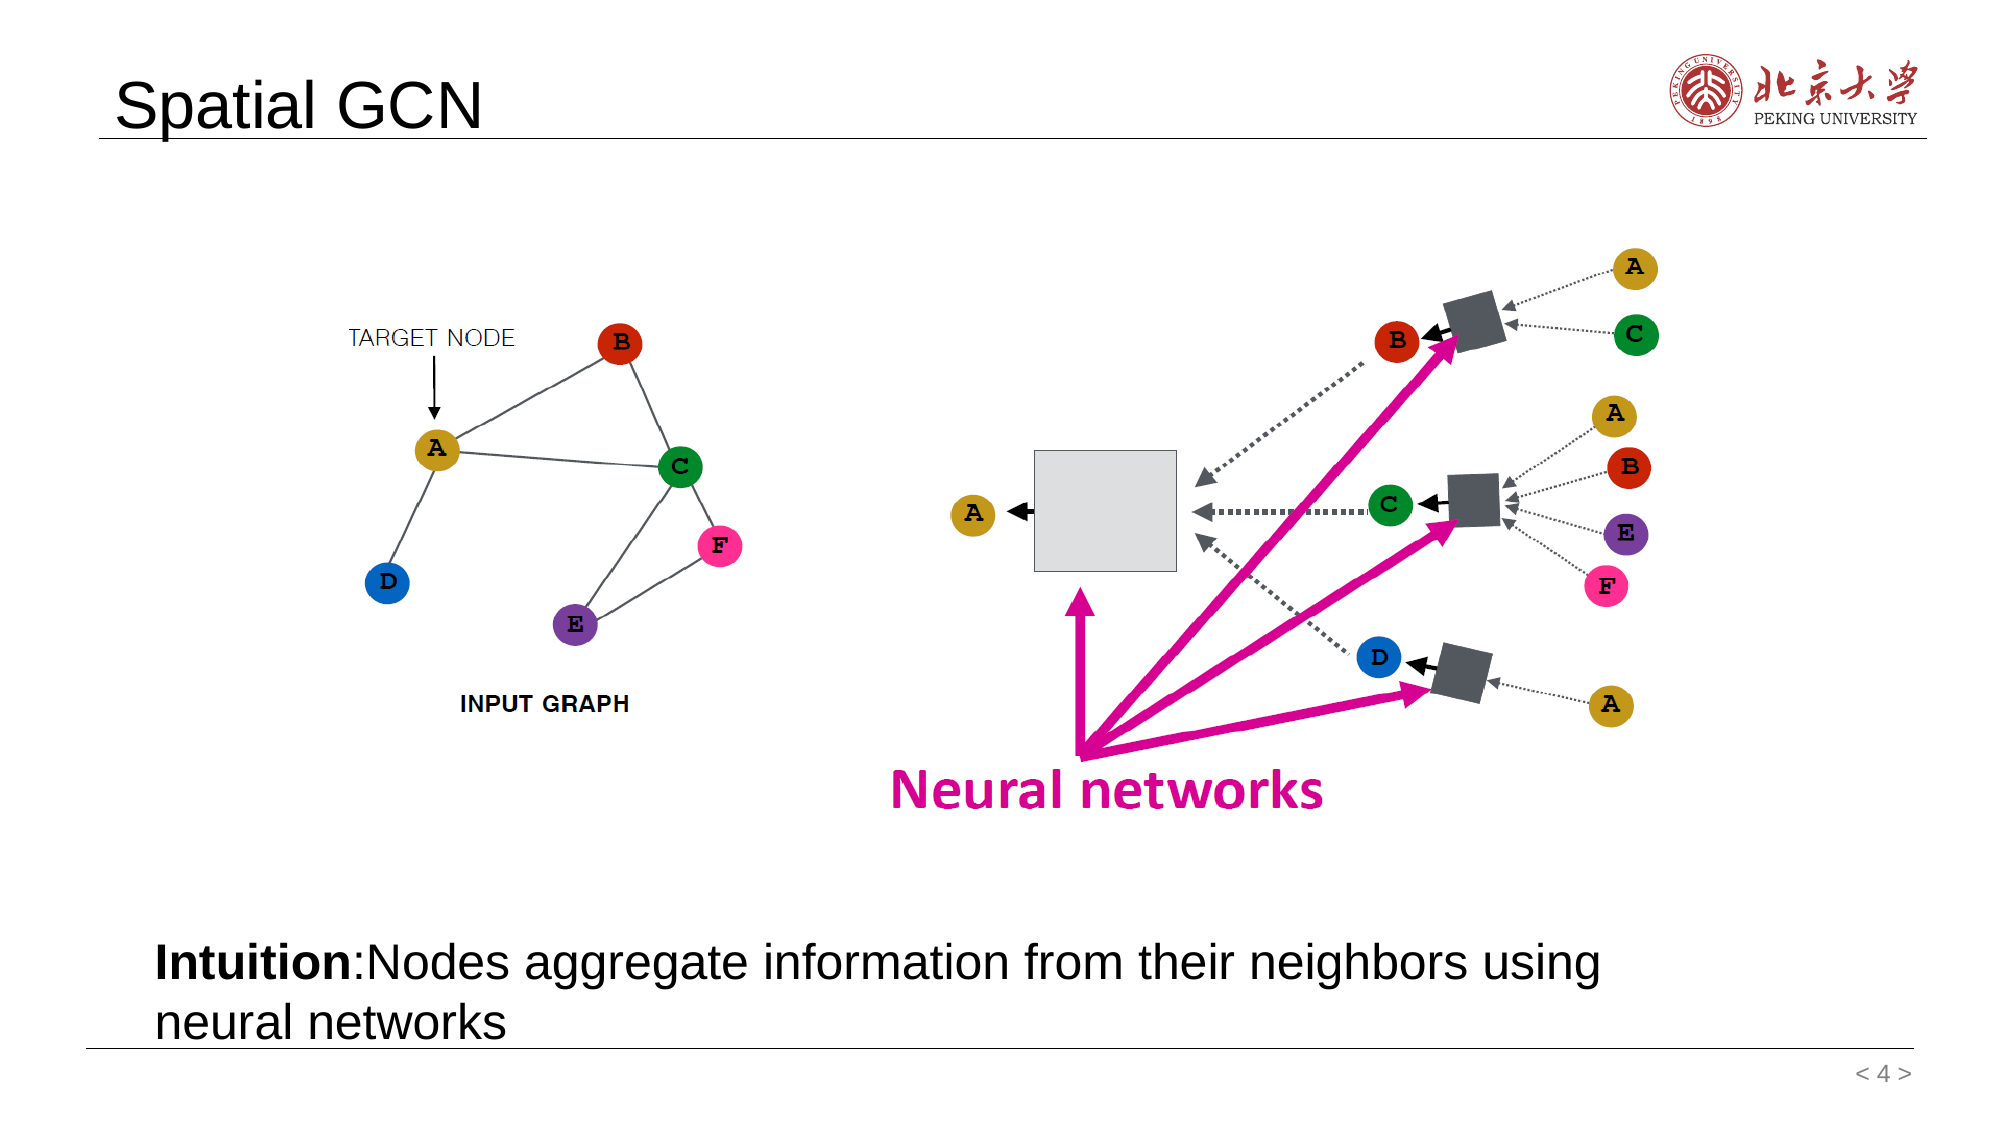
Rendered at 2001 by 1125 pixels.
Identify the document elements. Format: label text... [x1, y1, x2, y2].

text_box Intuition:Nodes aggregate information from their neighbors using neural networks [139, 1049, 1743, 1057]
picture [322, 235, 1678, 846]
text_box Intuition:Nodes aggregate information from their neighbors using neural networks [139, 921, 1743, 1048]
slide_number < 4 > [1477, 1048, 1928, 1097]
text_box Spatial GCN [99, 139, 710, 149]
text_box Spatial GCN [99, 54, 710, 138]
